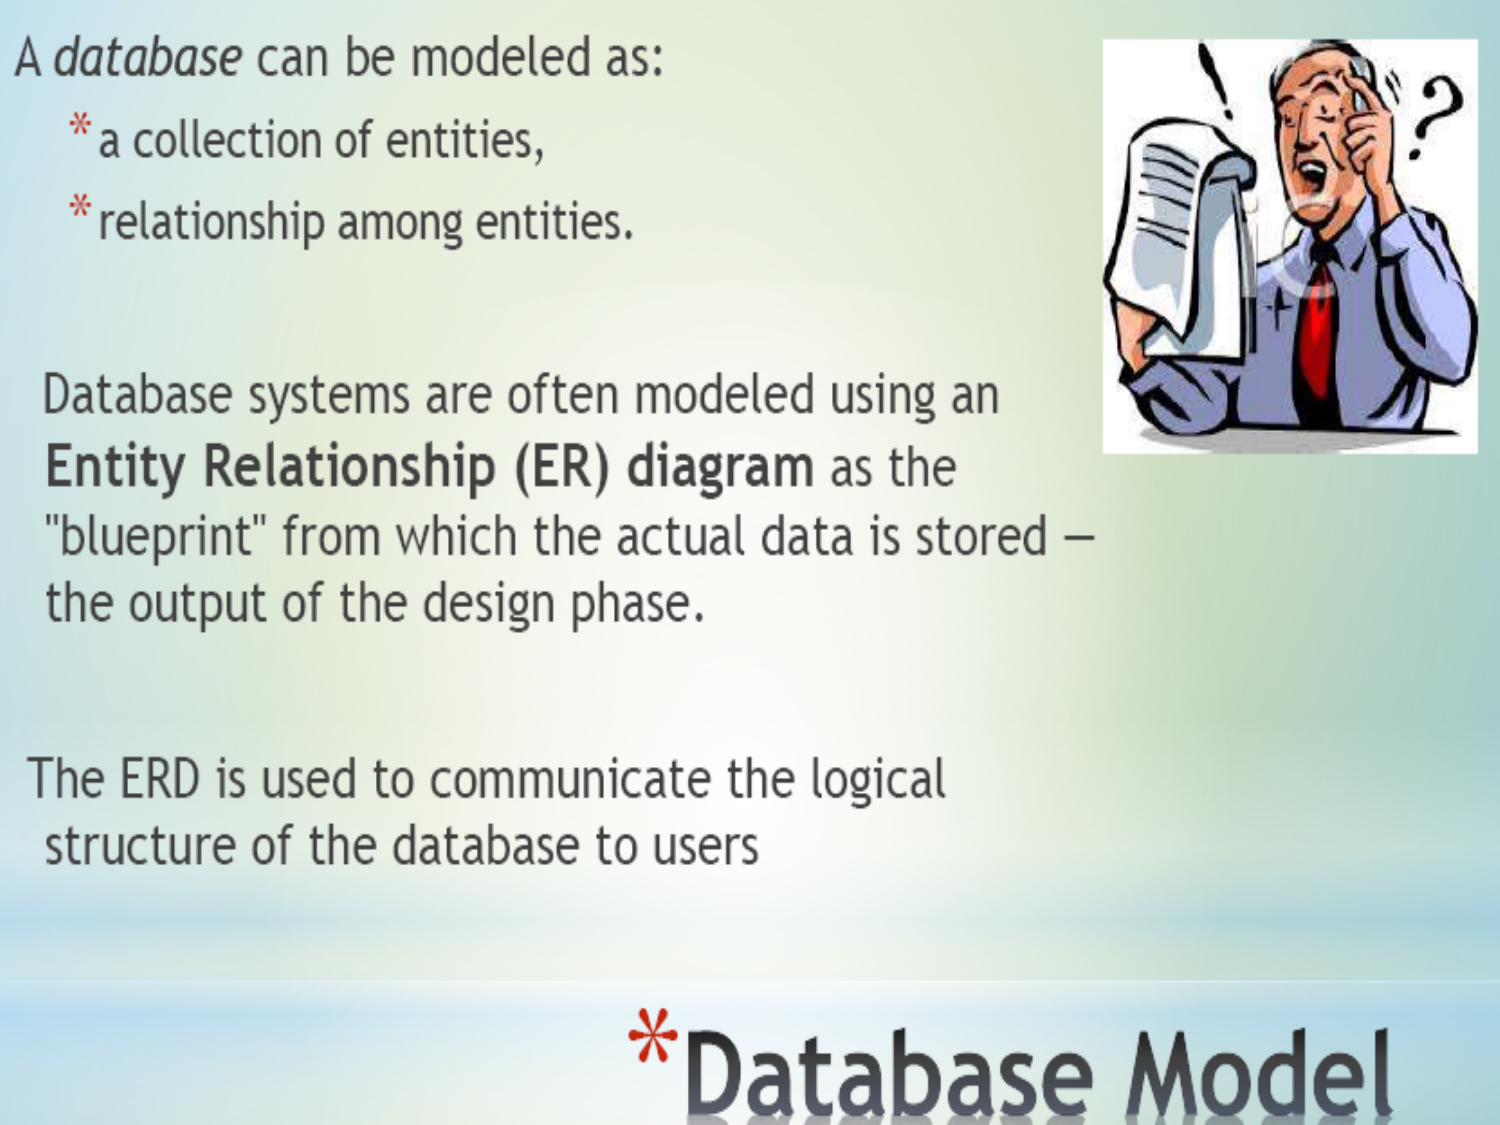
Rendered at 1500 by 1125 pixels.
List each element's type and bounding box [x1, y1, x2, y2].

list [0, 0, 1500, 1125]
